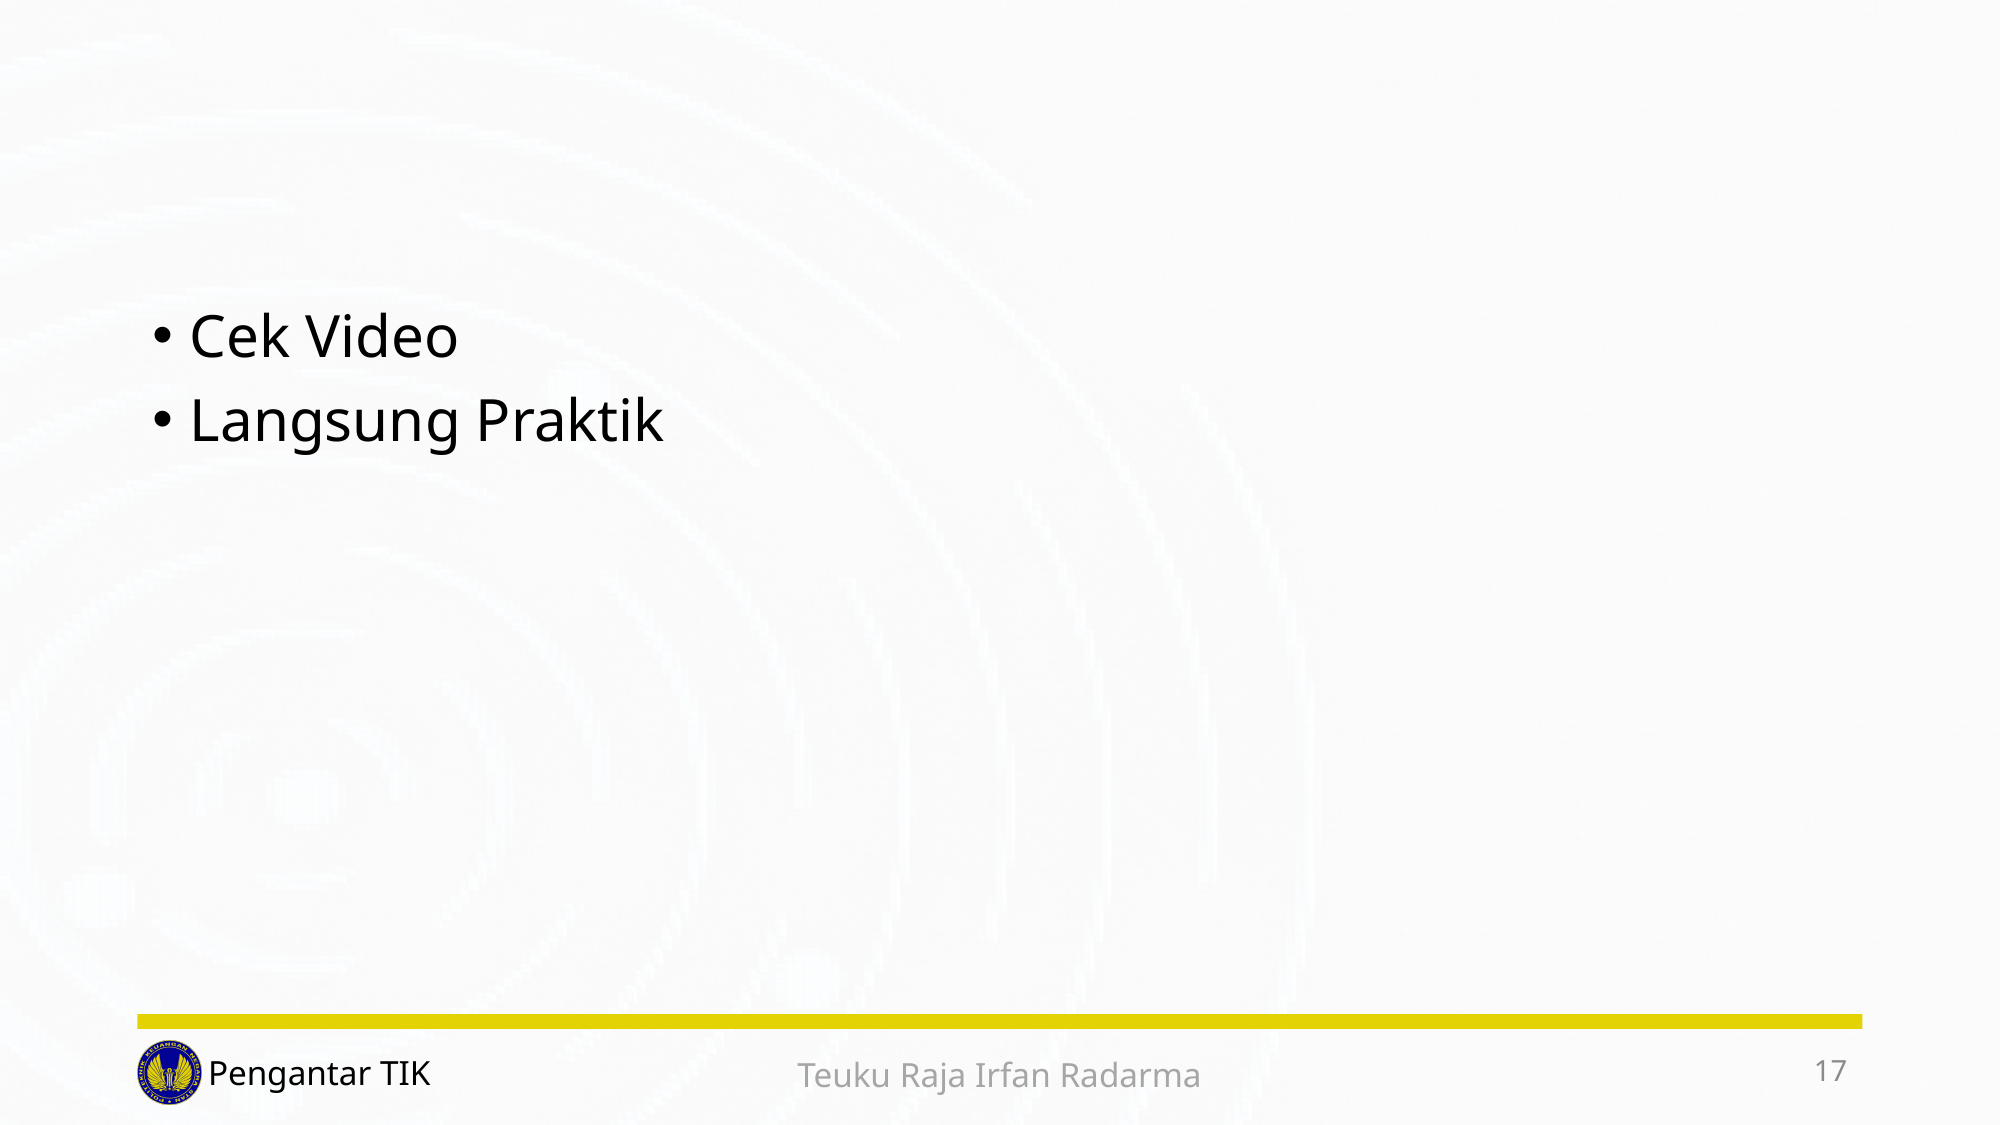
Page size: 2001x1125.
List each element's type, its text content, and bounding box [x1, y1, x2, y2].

list Cek Video Langsung Praktik [137, 299, 1863, 1014]
picture [137, 1040, 202, 1105]
slide_number 17 [1412, 1042, 1863, 1103]
